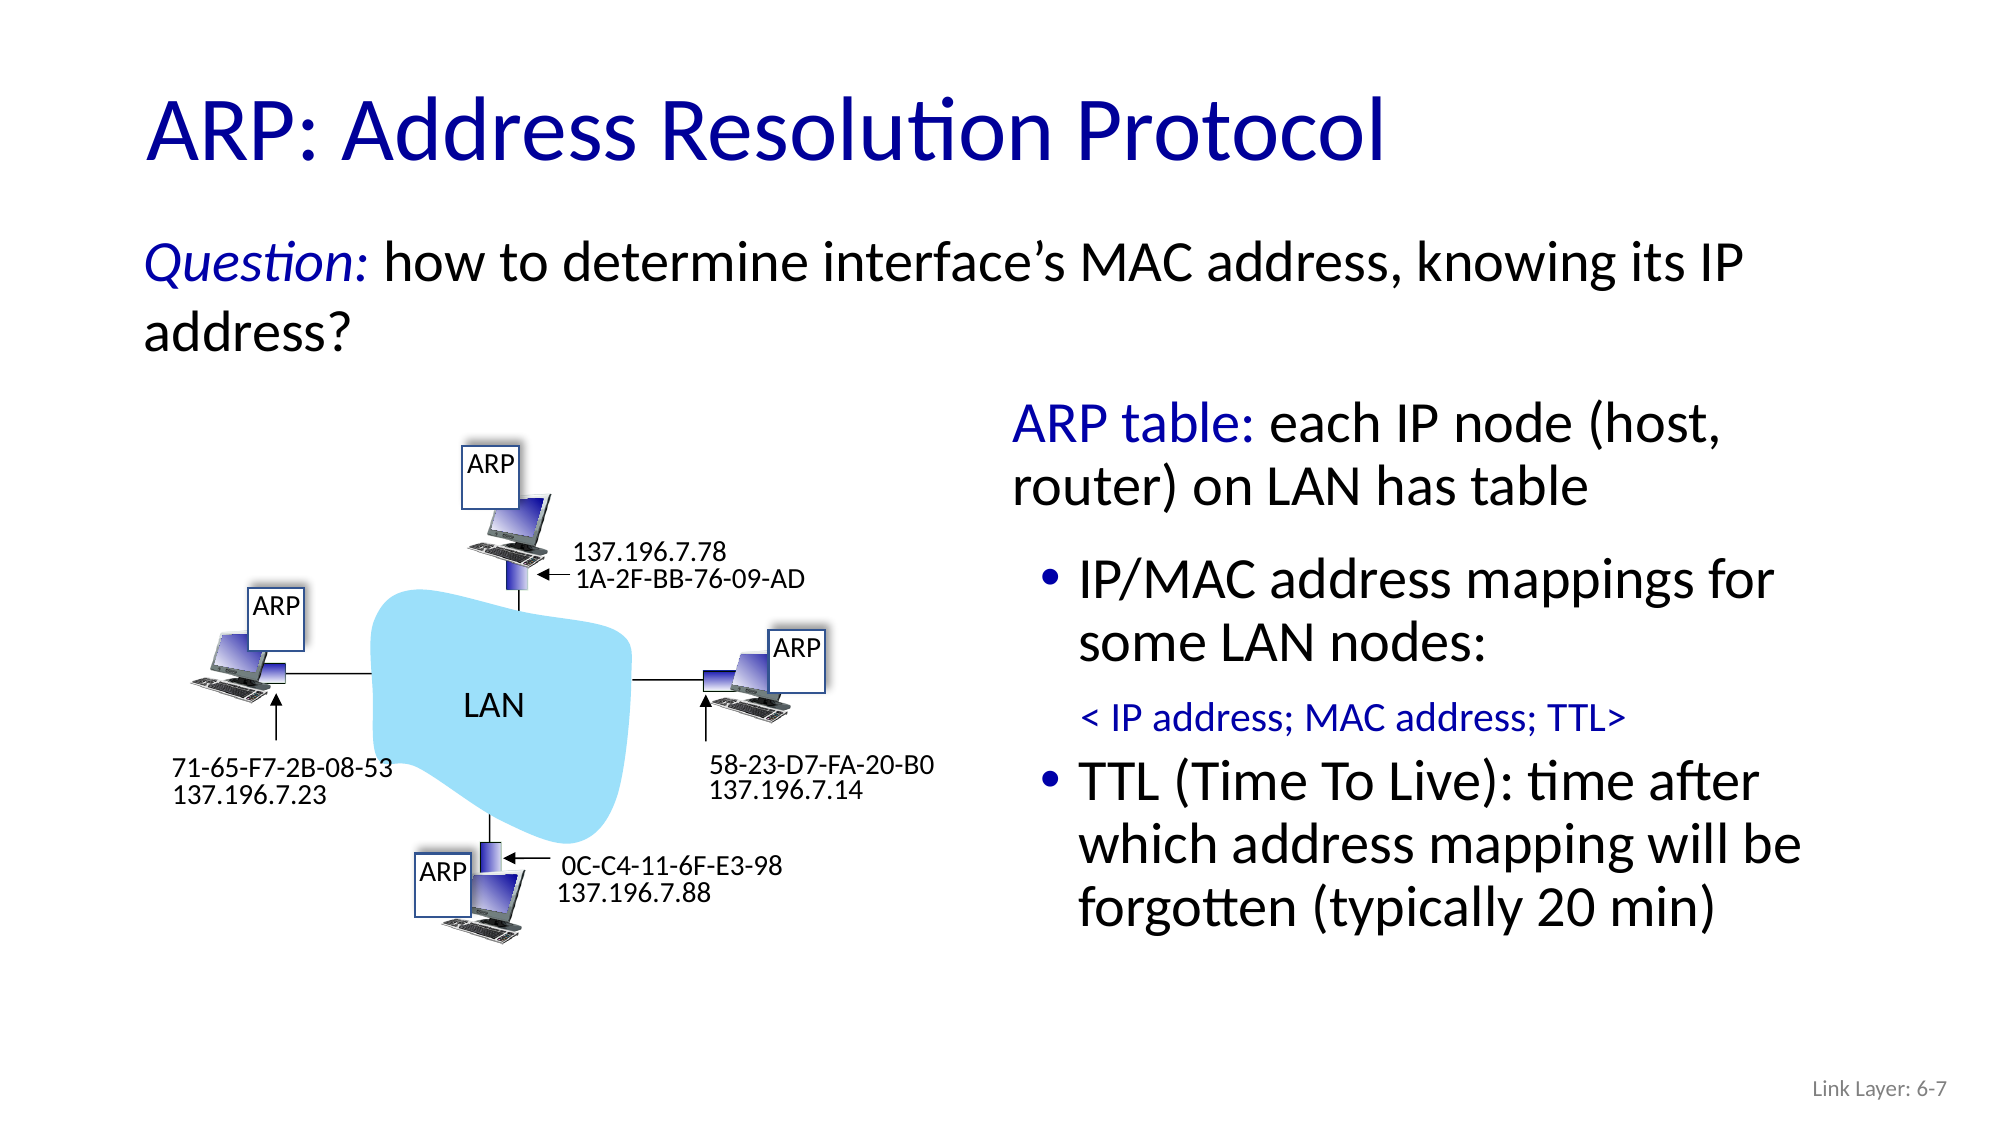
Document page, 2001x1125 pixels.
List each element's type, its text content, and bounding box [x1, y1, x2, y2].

text_box IP/MAC address mappings for some LAN nodes: < IP address; MAC address; TTL> TTL (Time To Live): time after which address mapping will be forgotten (typically 20 min) [949, 541, 1847, 1018]
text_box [155, 490, 951, 950]
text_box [237, 436, 837, 917]
text_box ARP table: each IP node (host, router) on LAN has table [997, 384, 1850, 541]
title ARP: Address Resolution Protocol [131, 57, 1857, 205]
slide_number Link Layer: 6-7 [1512, 1056, 1963, 1117]
text_box Question: how to determine interface’s MAC address, knowing its IP address? [129, 215, 1940, 371]
